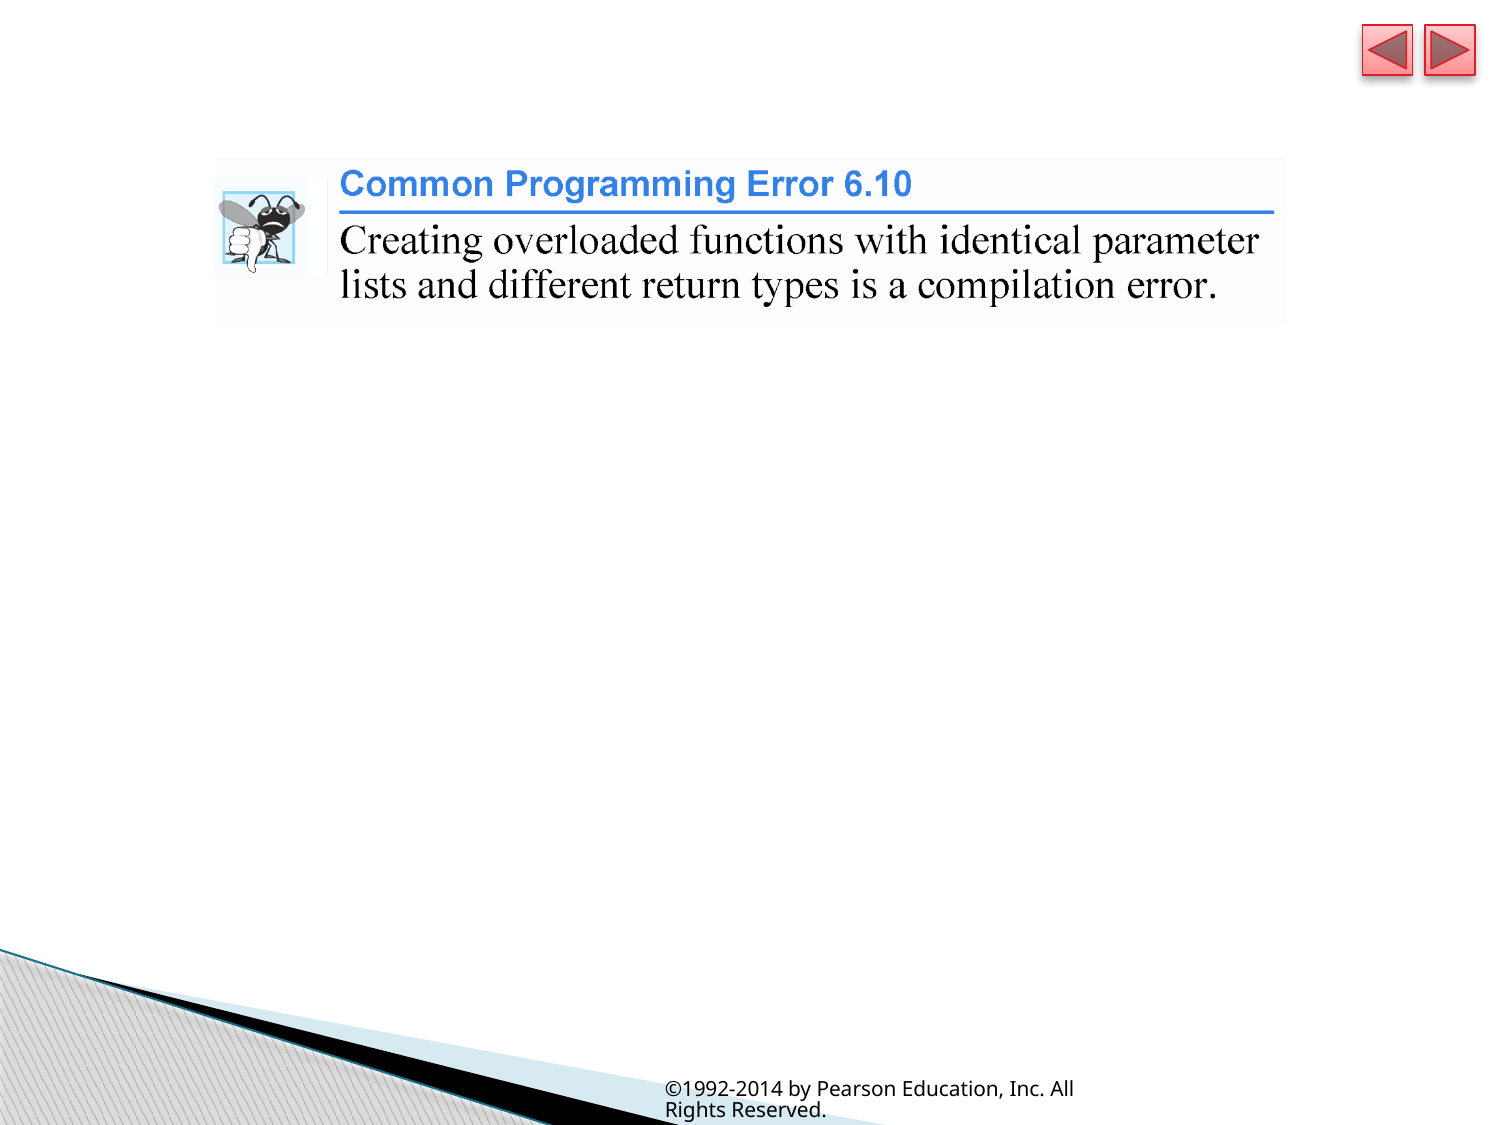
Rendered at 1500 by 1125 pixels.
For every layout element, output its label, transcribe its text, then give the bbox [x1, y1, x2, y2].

picture [0, 106, 1500, 1018]
footer ©1992-2014 by Pearson Education, Inc. All Rights Reserved. [650, 1051, 1105, 1112]
